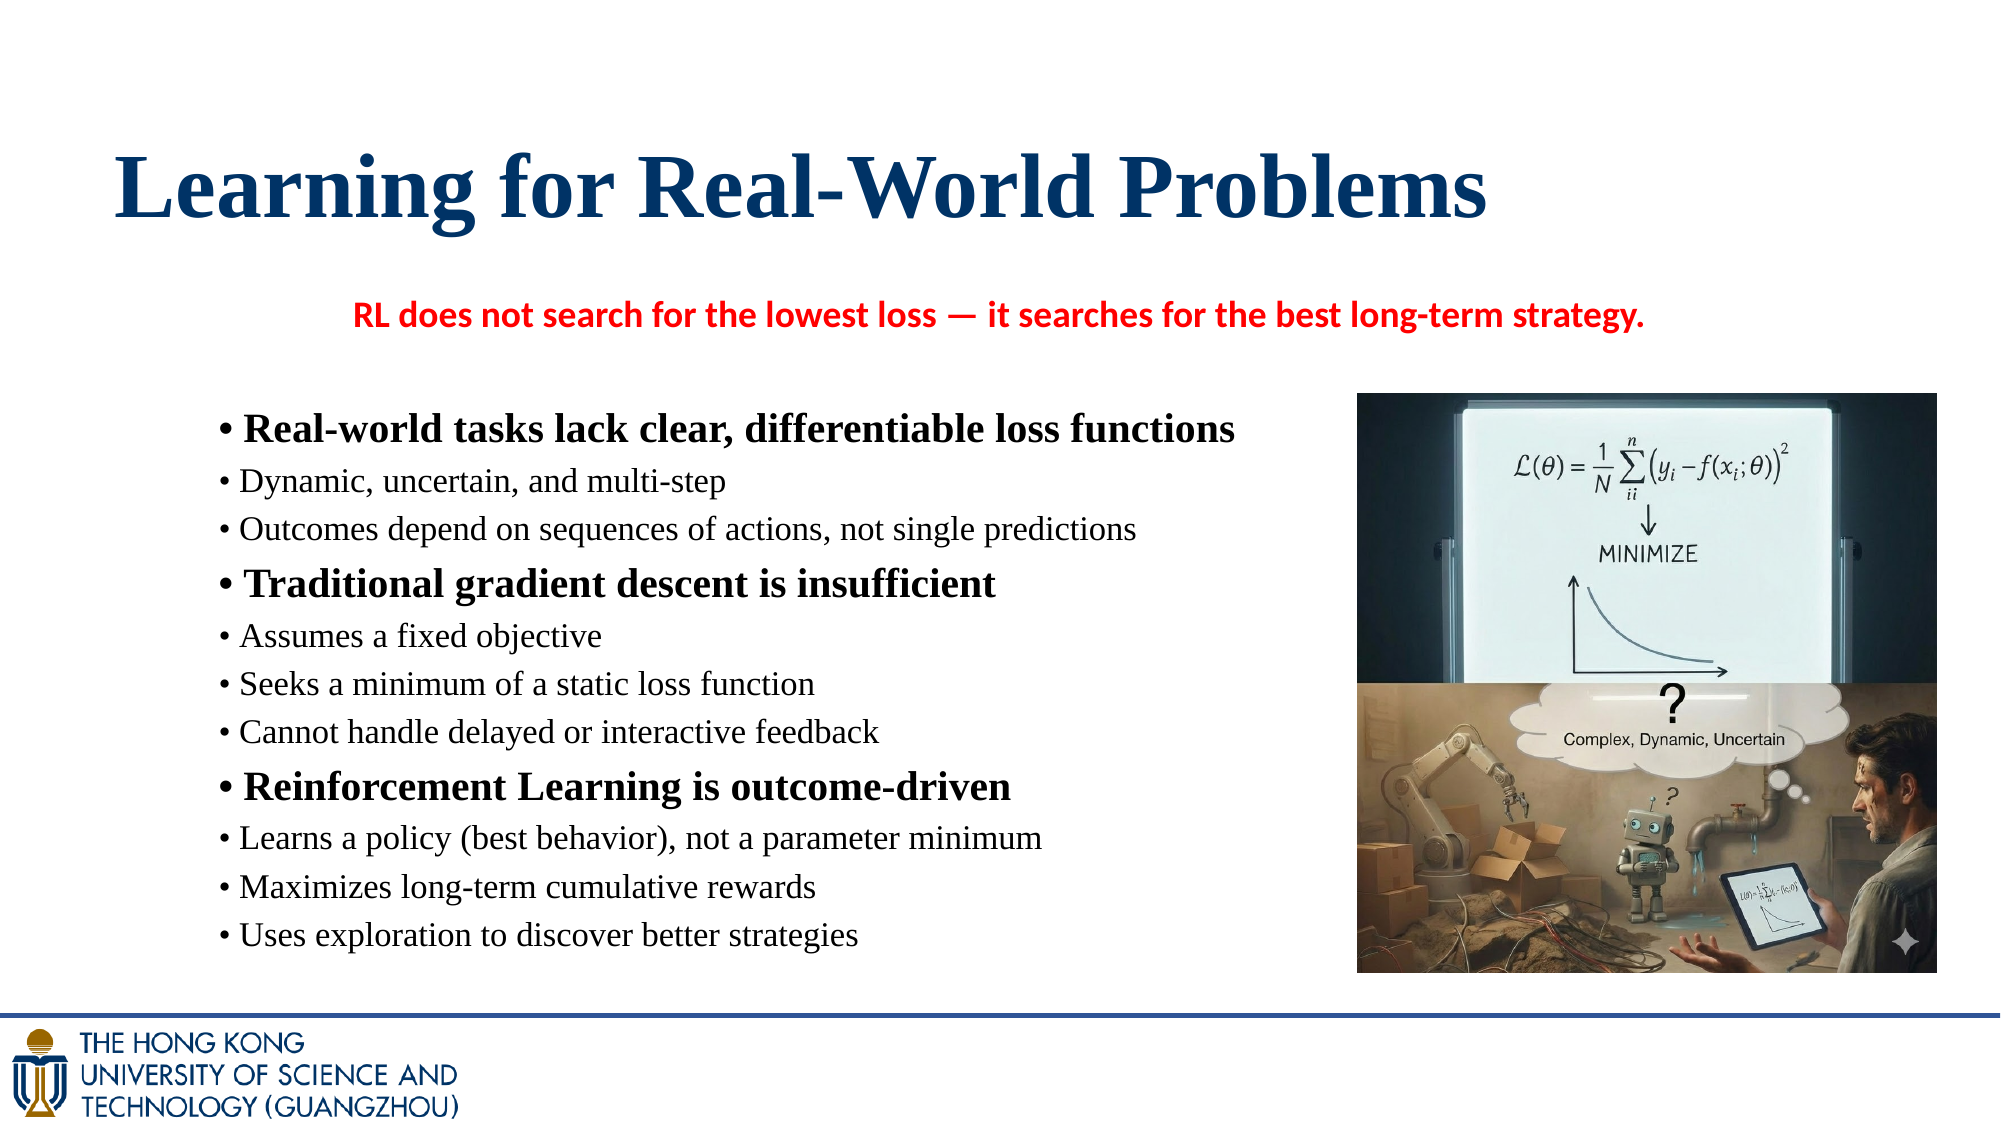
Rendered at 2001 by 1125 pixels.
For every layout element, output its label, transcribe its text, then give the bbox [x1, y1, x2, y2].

picture [0, 0, 2001, 1125]
list • Real-world tasks lack clear, differentiable loss functions • Dynamic, uncertain, and multi-step • Outcomes depend on sequences of actions, not single predictions • Traditional gradient descent is insufficient • Assumes a fixed objective • Seeks a minimum of a static loss function • Cannot handle delayed or interactive feedback • Reinforcement Learning is outcome-driven • Learns a policy (best behavior), not a parameter minimum • Maximizes long-term cumulative rewards • Uses exploration to discover better strategies [99, 393, 1281, 1005]
text_box Learning for Real-World Problems [99, 129, 1632, 233]
text_box RL does not search for the lowest loss — it searches for the best long-term strategy. [0, 282, 2000, 343]
